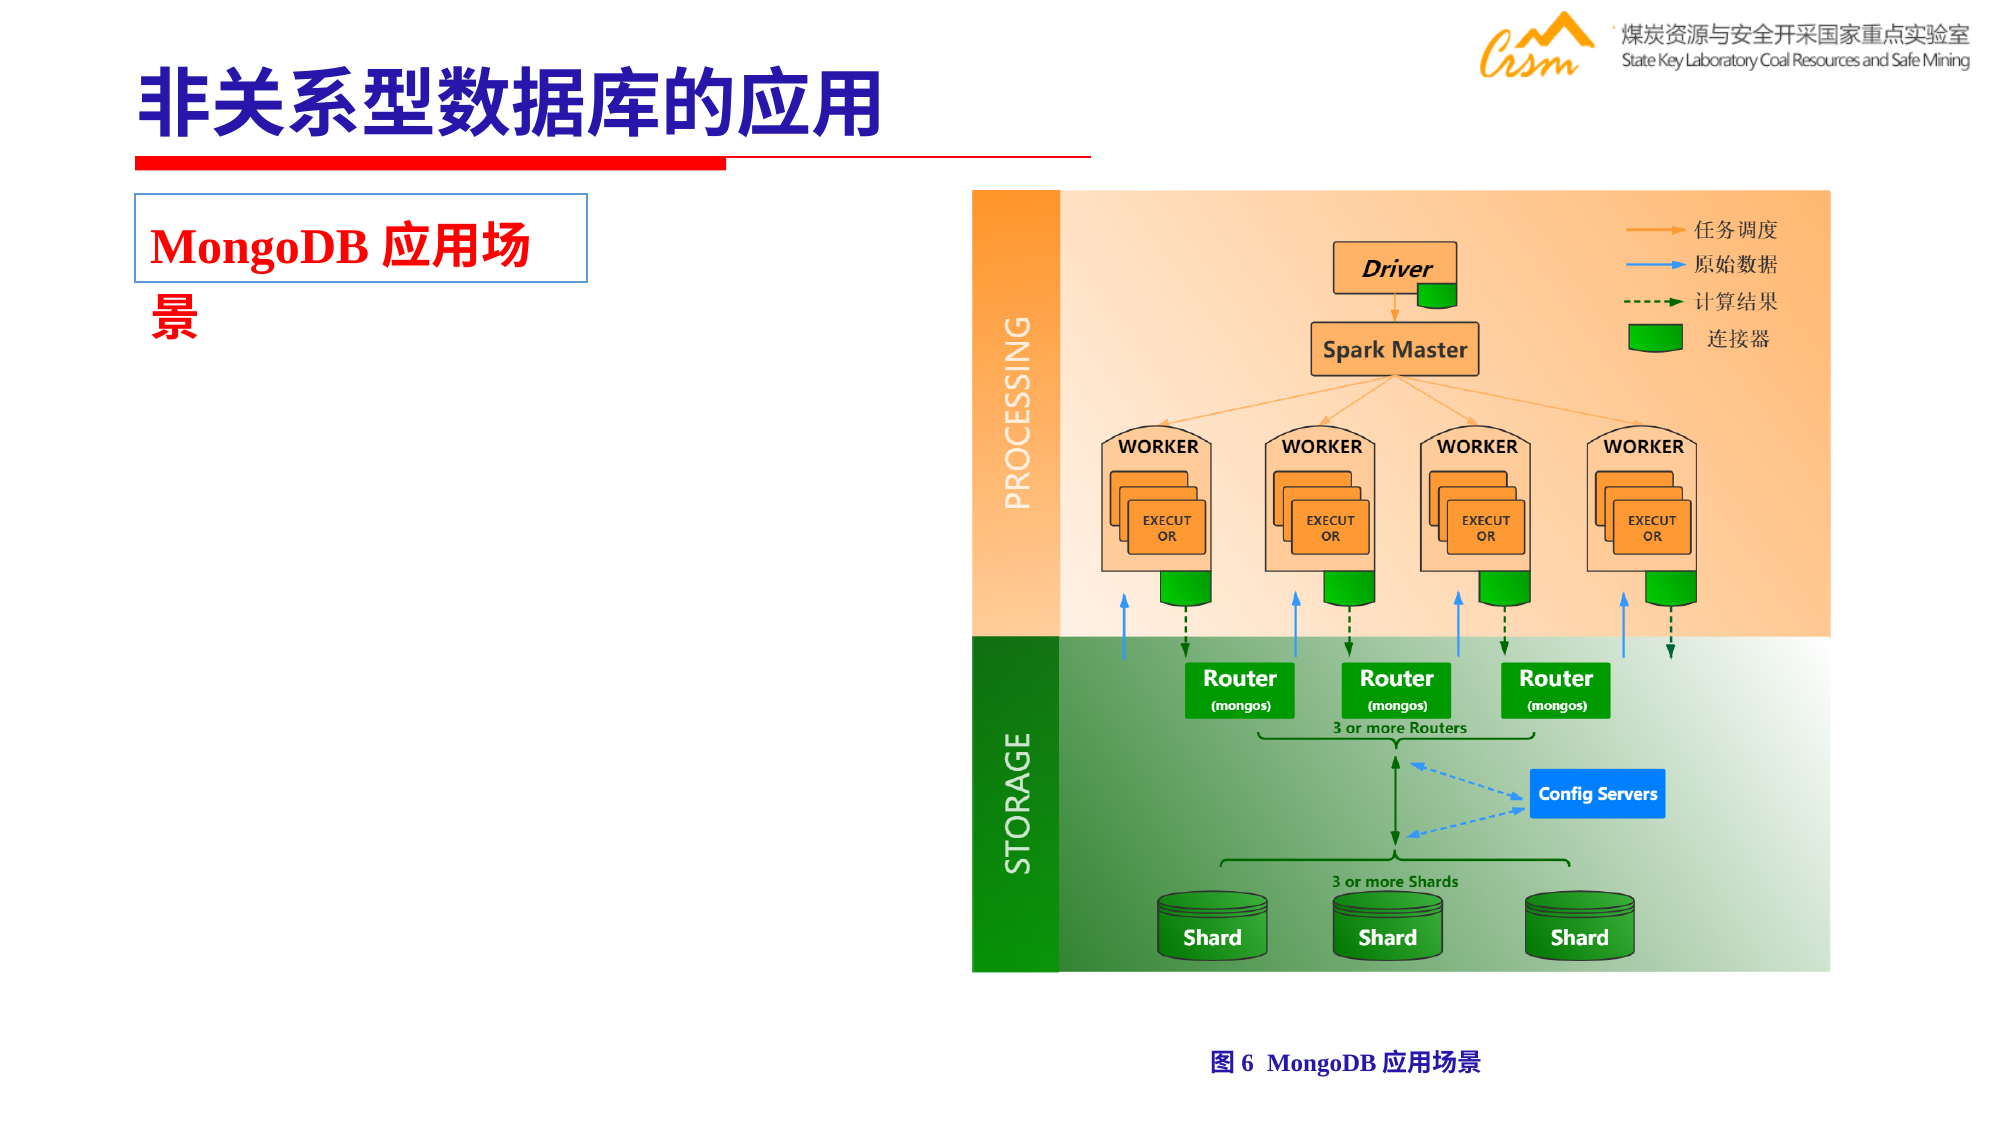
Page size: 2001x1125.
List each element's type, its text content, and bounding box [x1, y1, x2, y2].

list MongoDB应用场景 [134, 193, 588, 283]
text_box [135, 156, 1092, 171]
text_box 图6 MongoDB应用场景 [1024, 1039, 1669, 1084]
picture [952, 170, 1850, 991]
picture [1444, 9, 2000, 82]
title 非关系型数据库的应用 [121, 48, 1135, 145]
